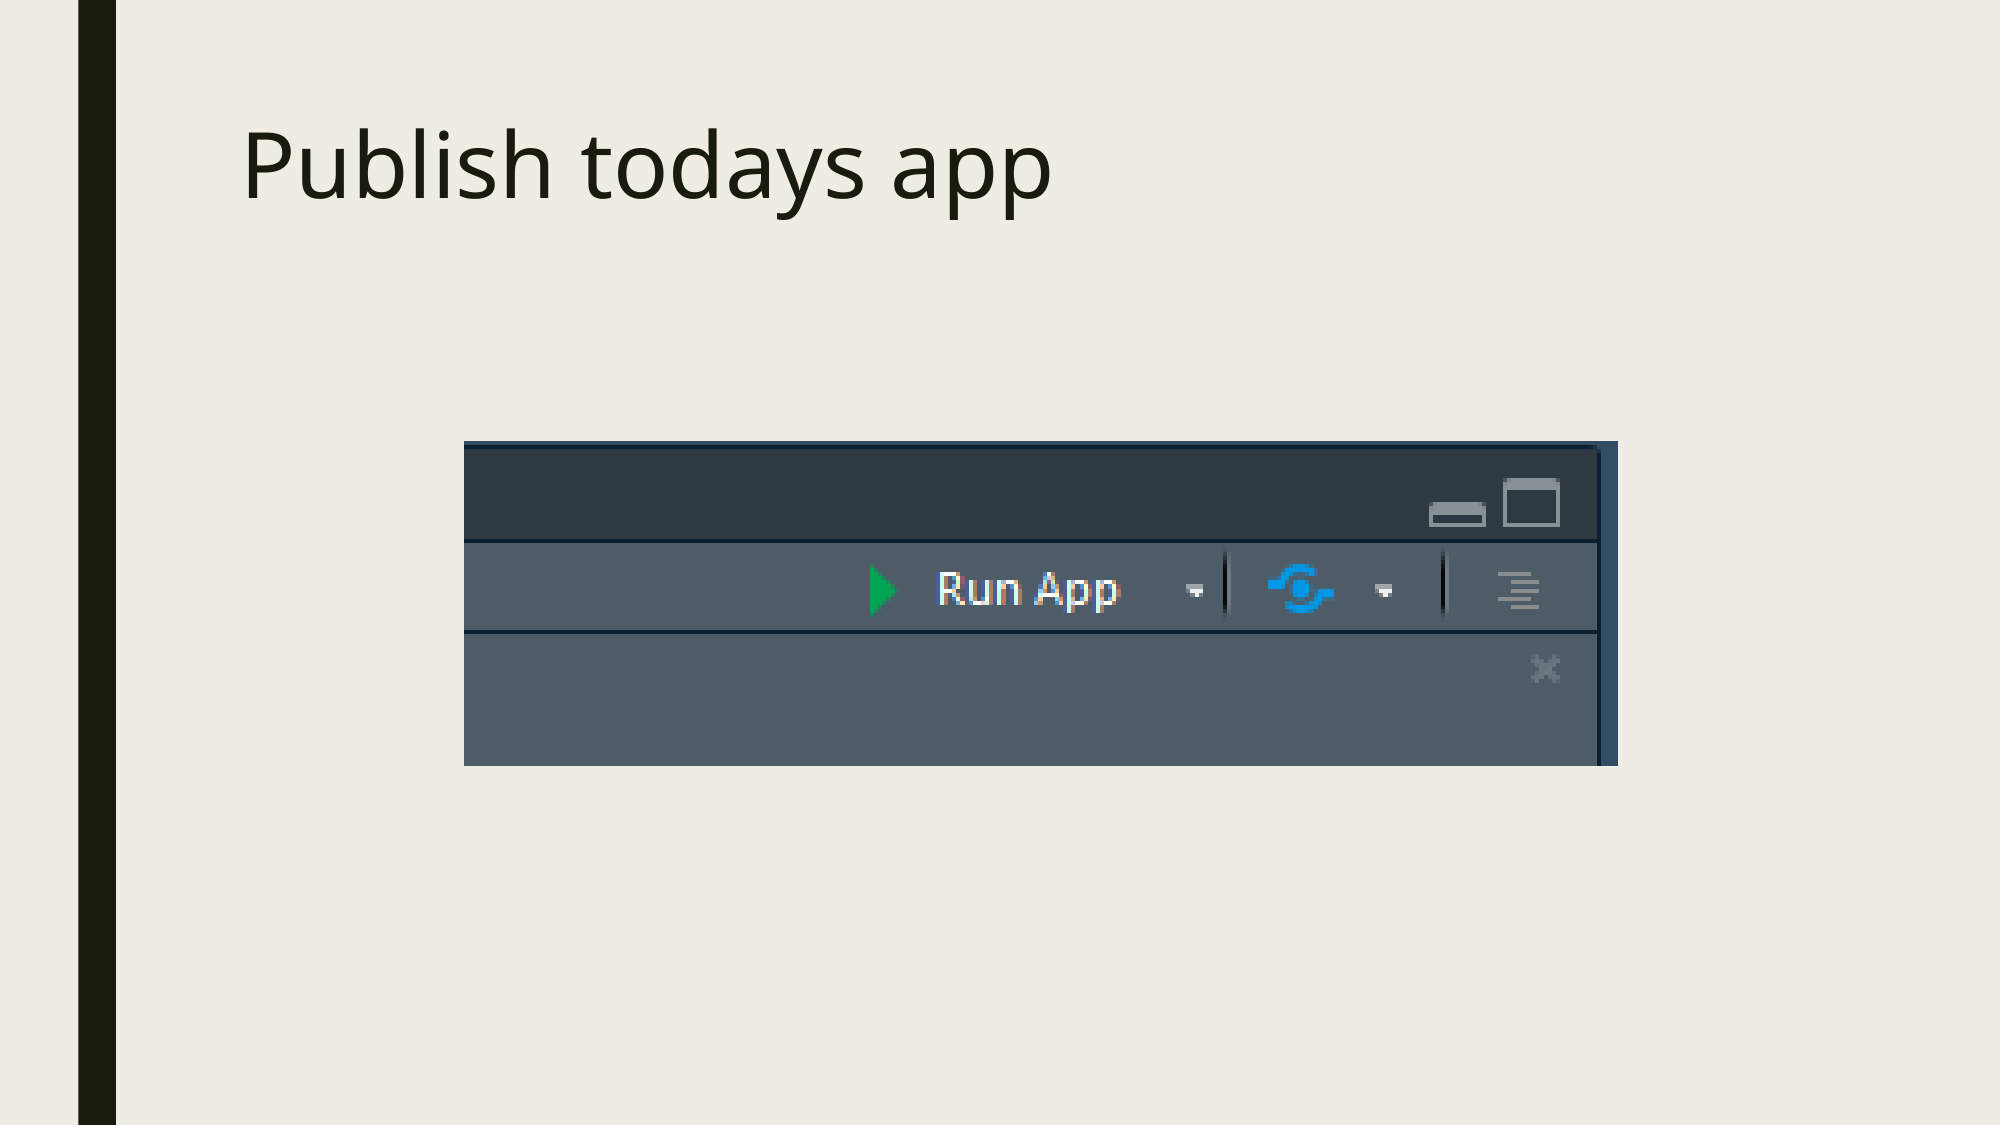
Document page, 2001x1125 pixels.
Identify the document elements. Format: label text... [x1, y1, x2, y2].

picture [463, 441, 1618, 766]
title Publish todays app [225, 112, 1800, 357]
